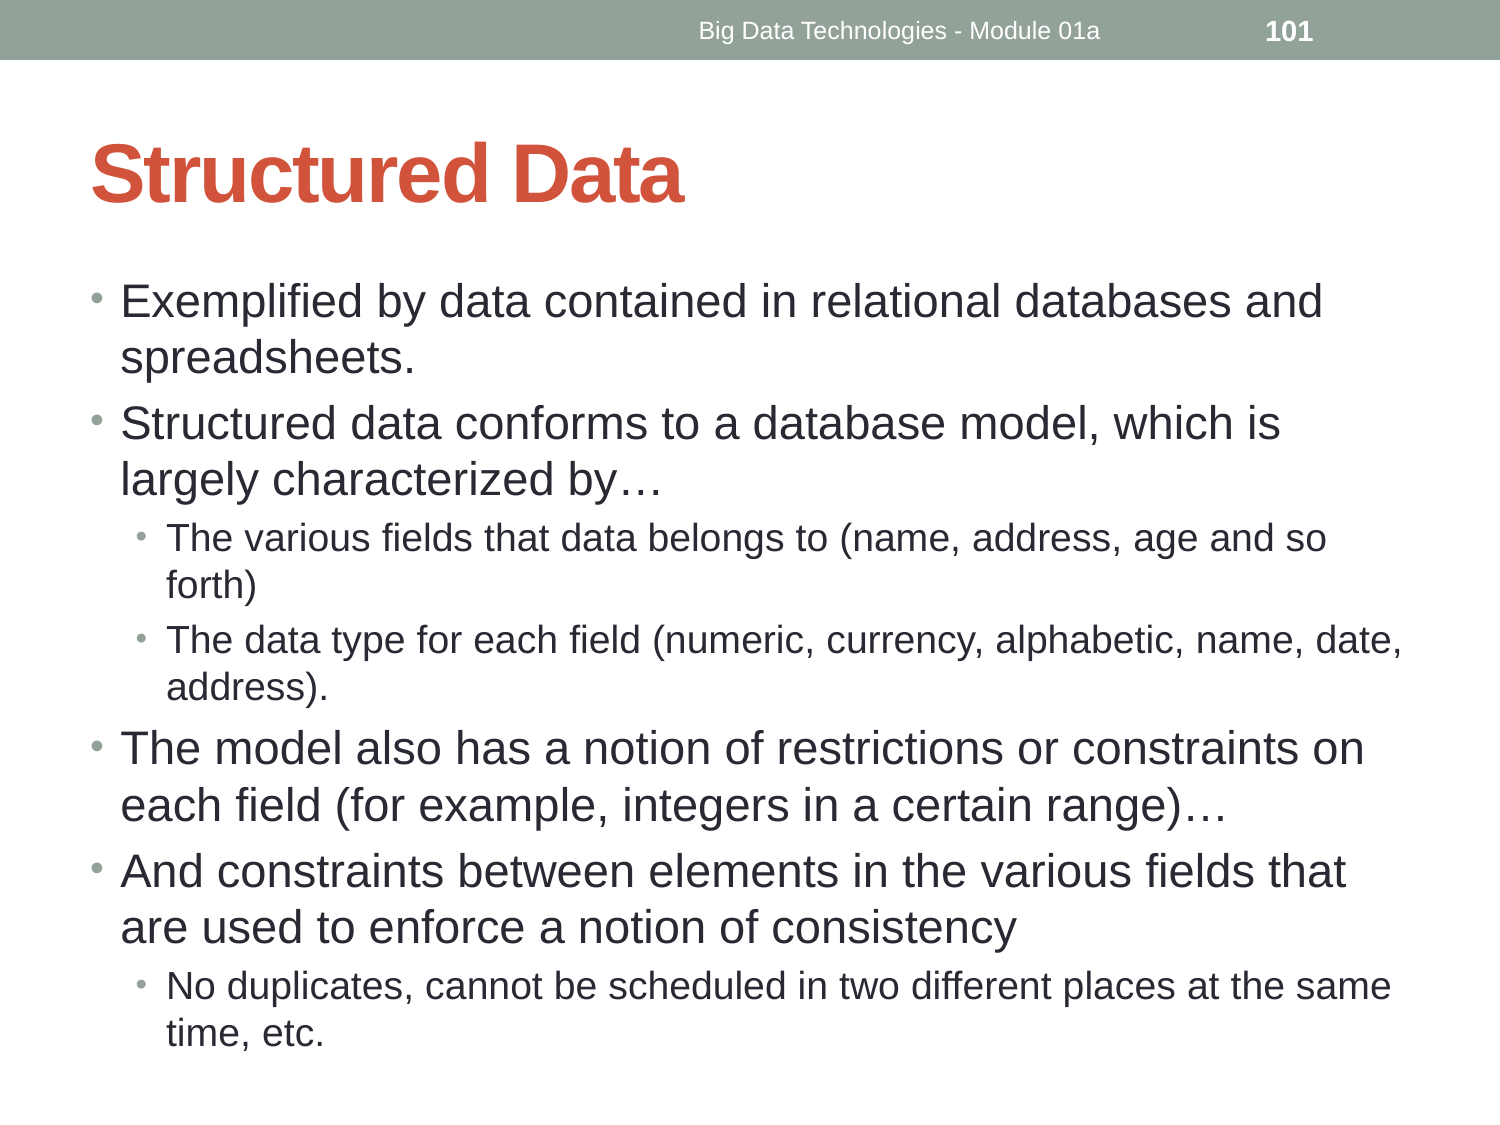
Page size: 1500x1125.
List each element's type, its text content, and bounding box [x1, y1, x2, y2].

list Exemplified by data contained in relational databases and spreadsheets. Structured data conforms to a database model, which is largely characterized by… The various fields that data belongs to (name, address, age and so forth) The data type for each field (numeric, currency, alphabetic, name, date, address). The model also has a notion of restrictions or constraints on each field (for example, integers in a certain range)… And constraints between elements in the various fields that are used to enforce a notion of consistency No duplicates, cannot be scheduled in two different places at the same time, etc. [75, 262, 1425, 1063]
slide_number 101 [1250, 3, 1425, 57]
footer Big Data Technologies - Module 01a [562, 3, 1238, 57]
title Structured Data [75, 87, 1425, 250]
